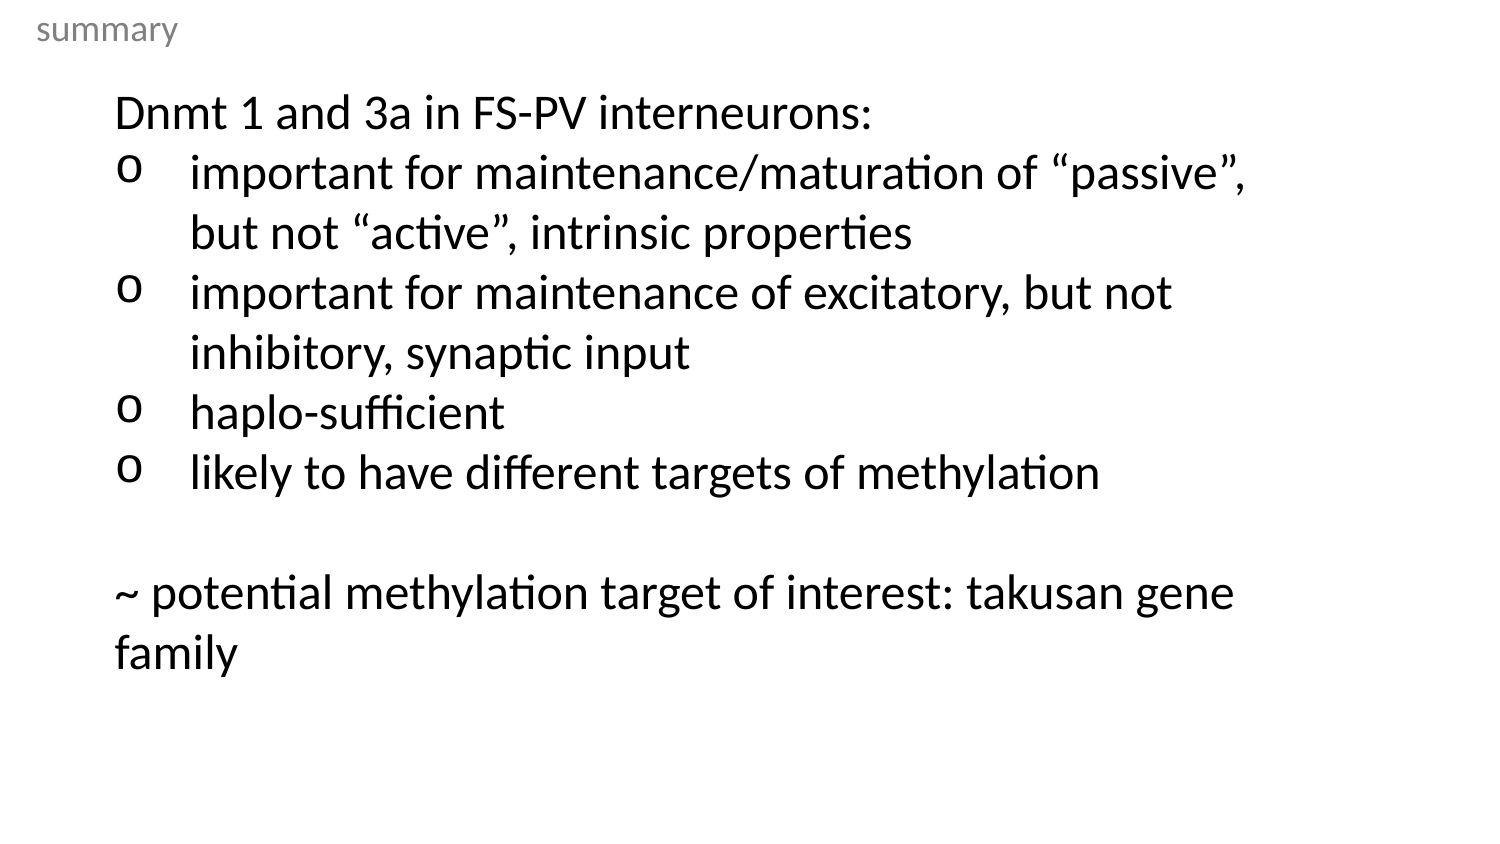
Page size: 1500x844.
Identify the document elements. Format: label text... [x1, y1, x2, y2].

text_box Dnmt 1 and 3a in FS-PV interneurons: important for maintenance/maturation of “passive”, but not “active”, intrinsic properties important for maintenance of excitatory, but not inhibitory, synaptic input haplo-sufficient likely to have different targets of methylation ~ potential methylation target of interest: takusan gene family [99, 71, 1300, 687]
text_box summary [21, 0, 194, 57]
